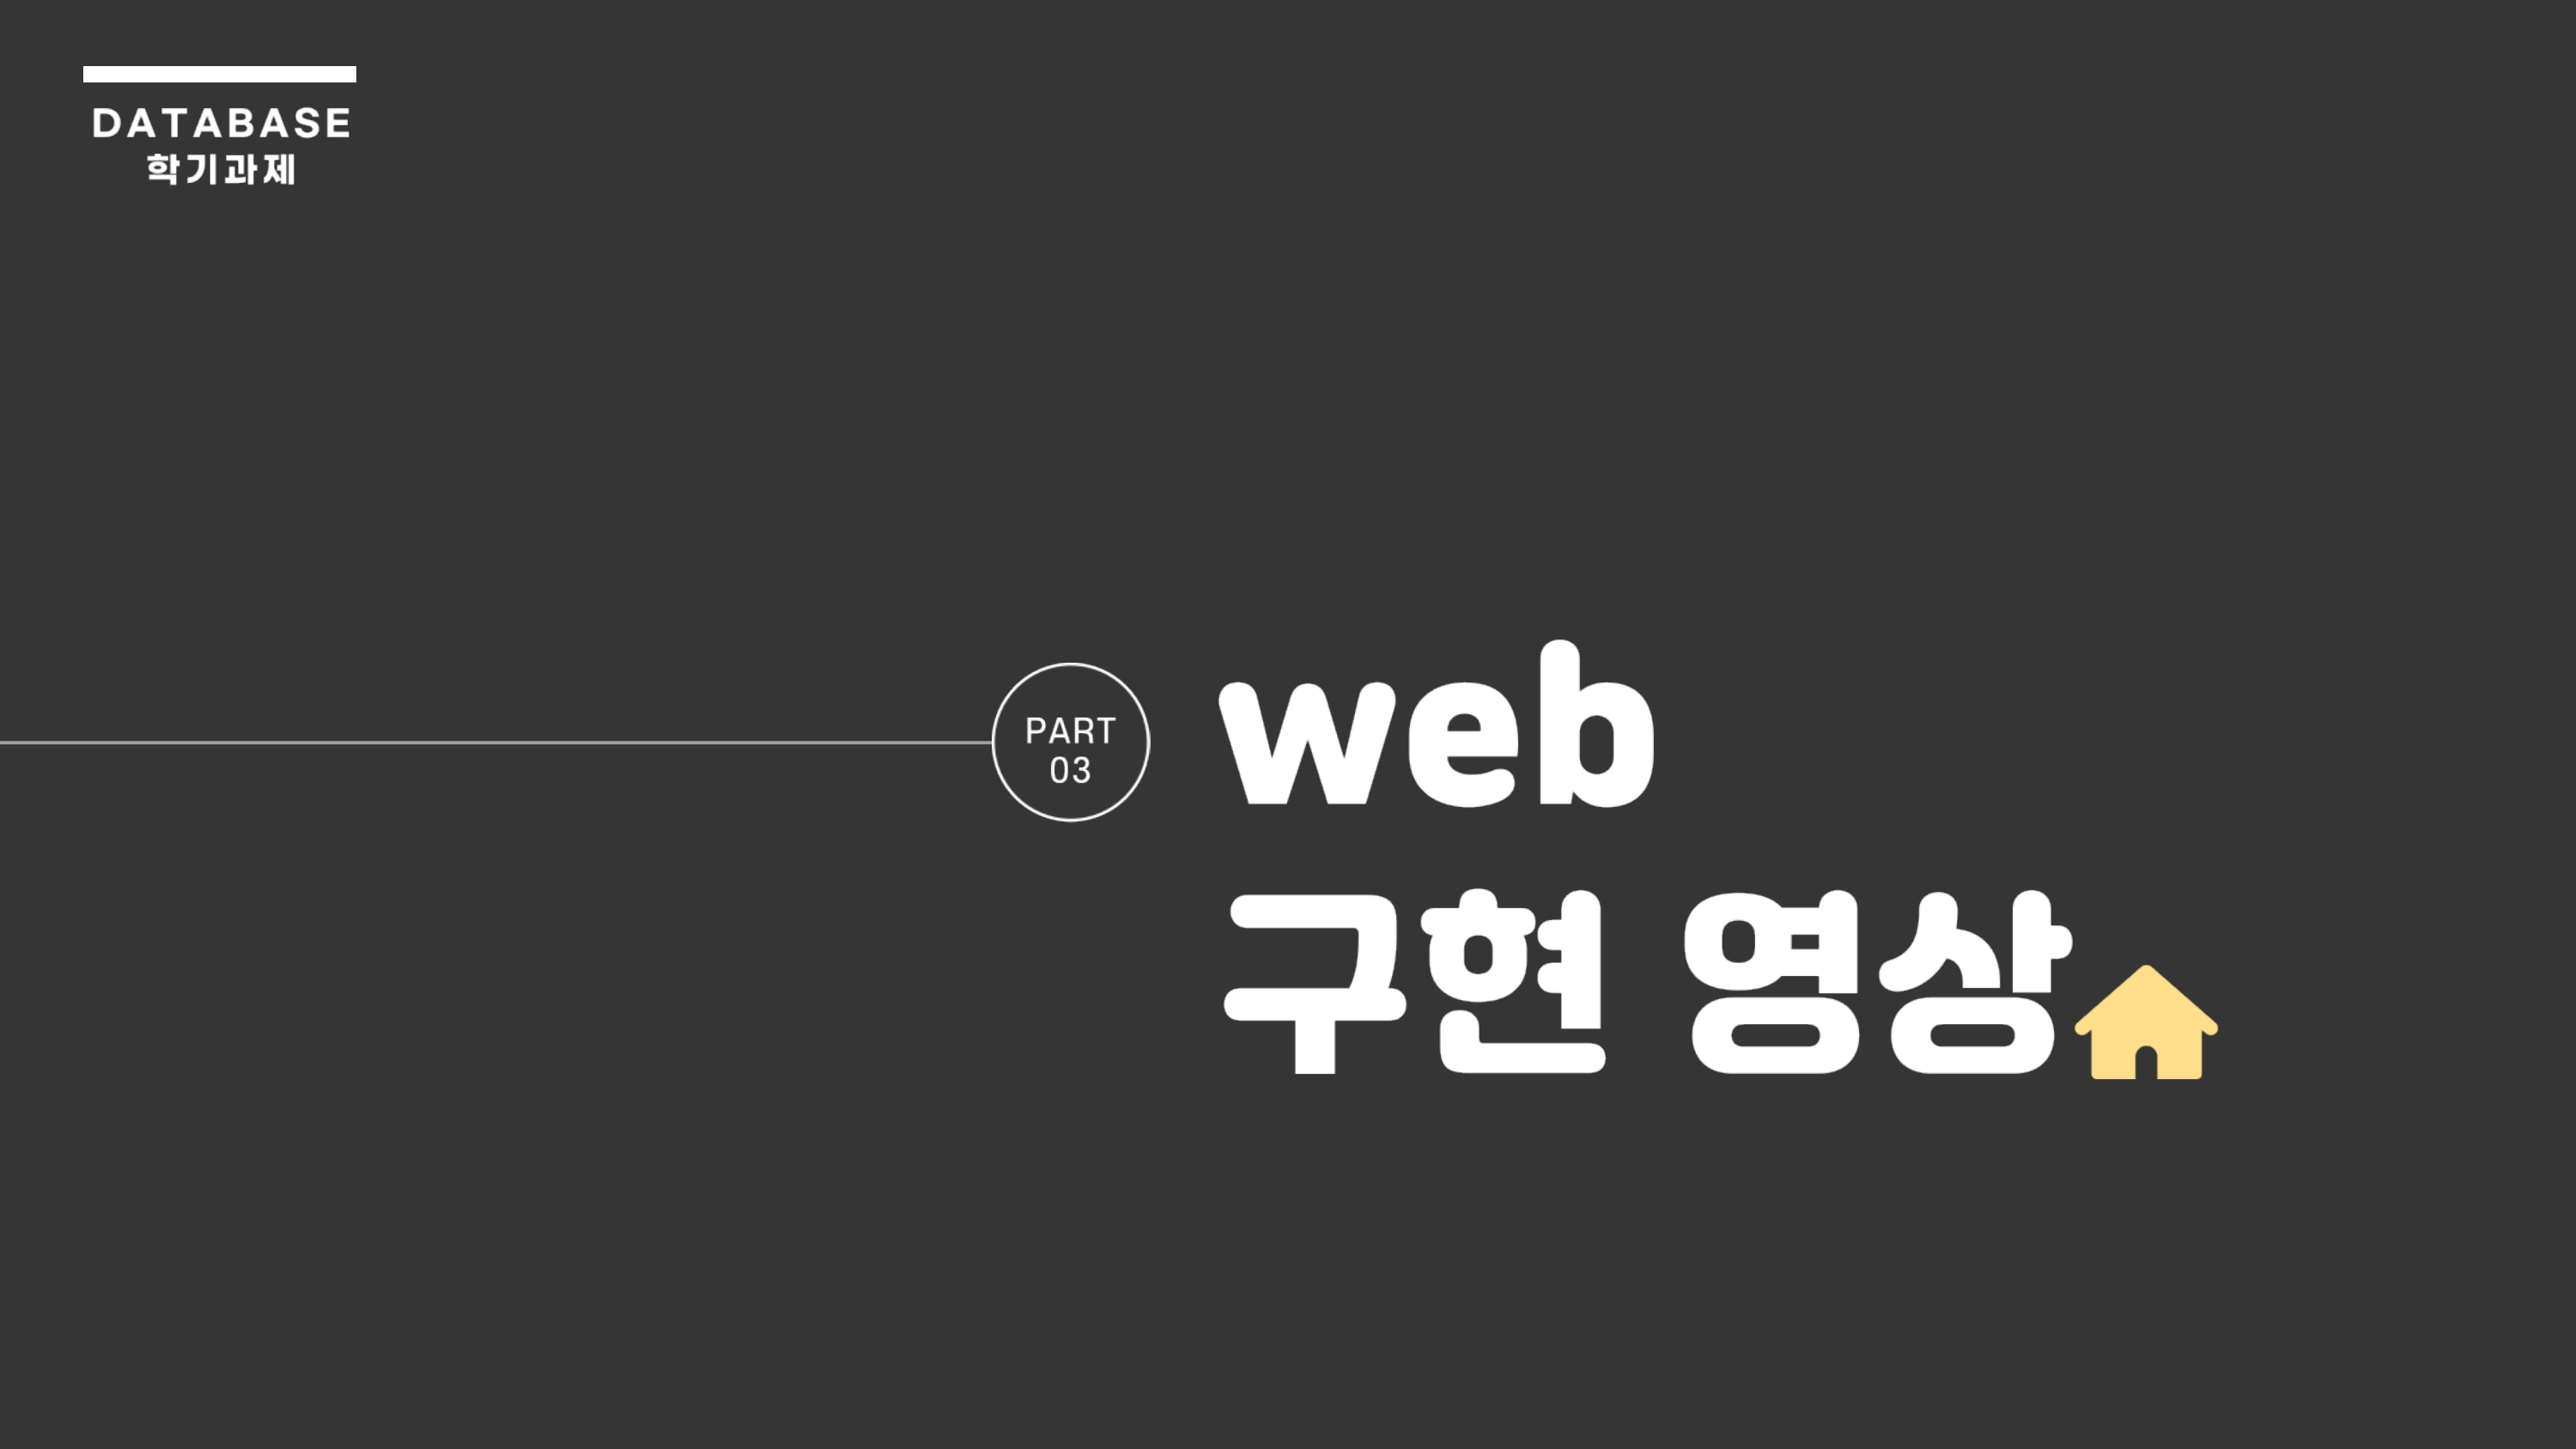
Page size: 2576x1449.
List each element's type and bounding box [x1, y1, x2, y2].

text_box [991, 663, 1151, 823]
text_box [2056, 931, 2238, 1113]
picture [80, 96, 368, 215]
text_box [83, 66, 359, 199]
picture [1188, 563, 2160, 1210]
picture [1011, 701, 1132, 809]
text_box [0, 736, 987, 750]
